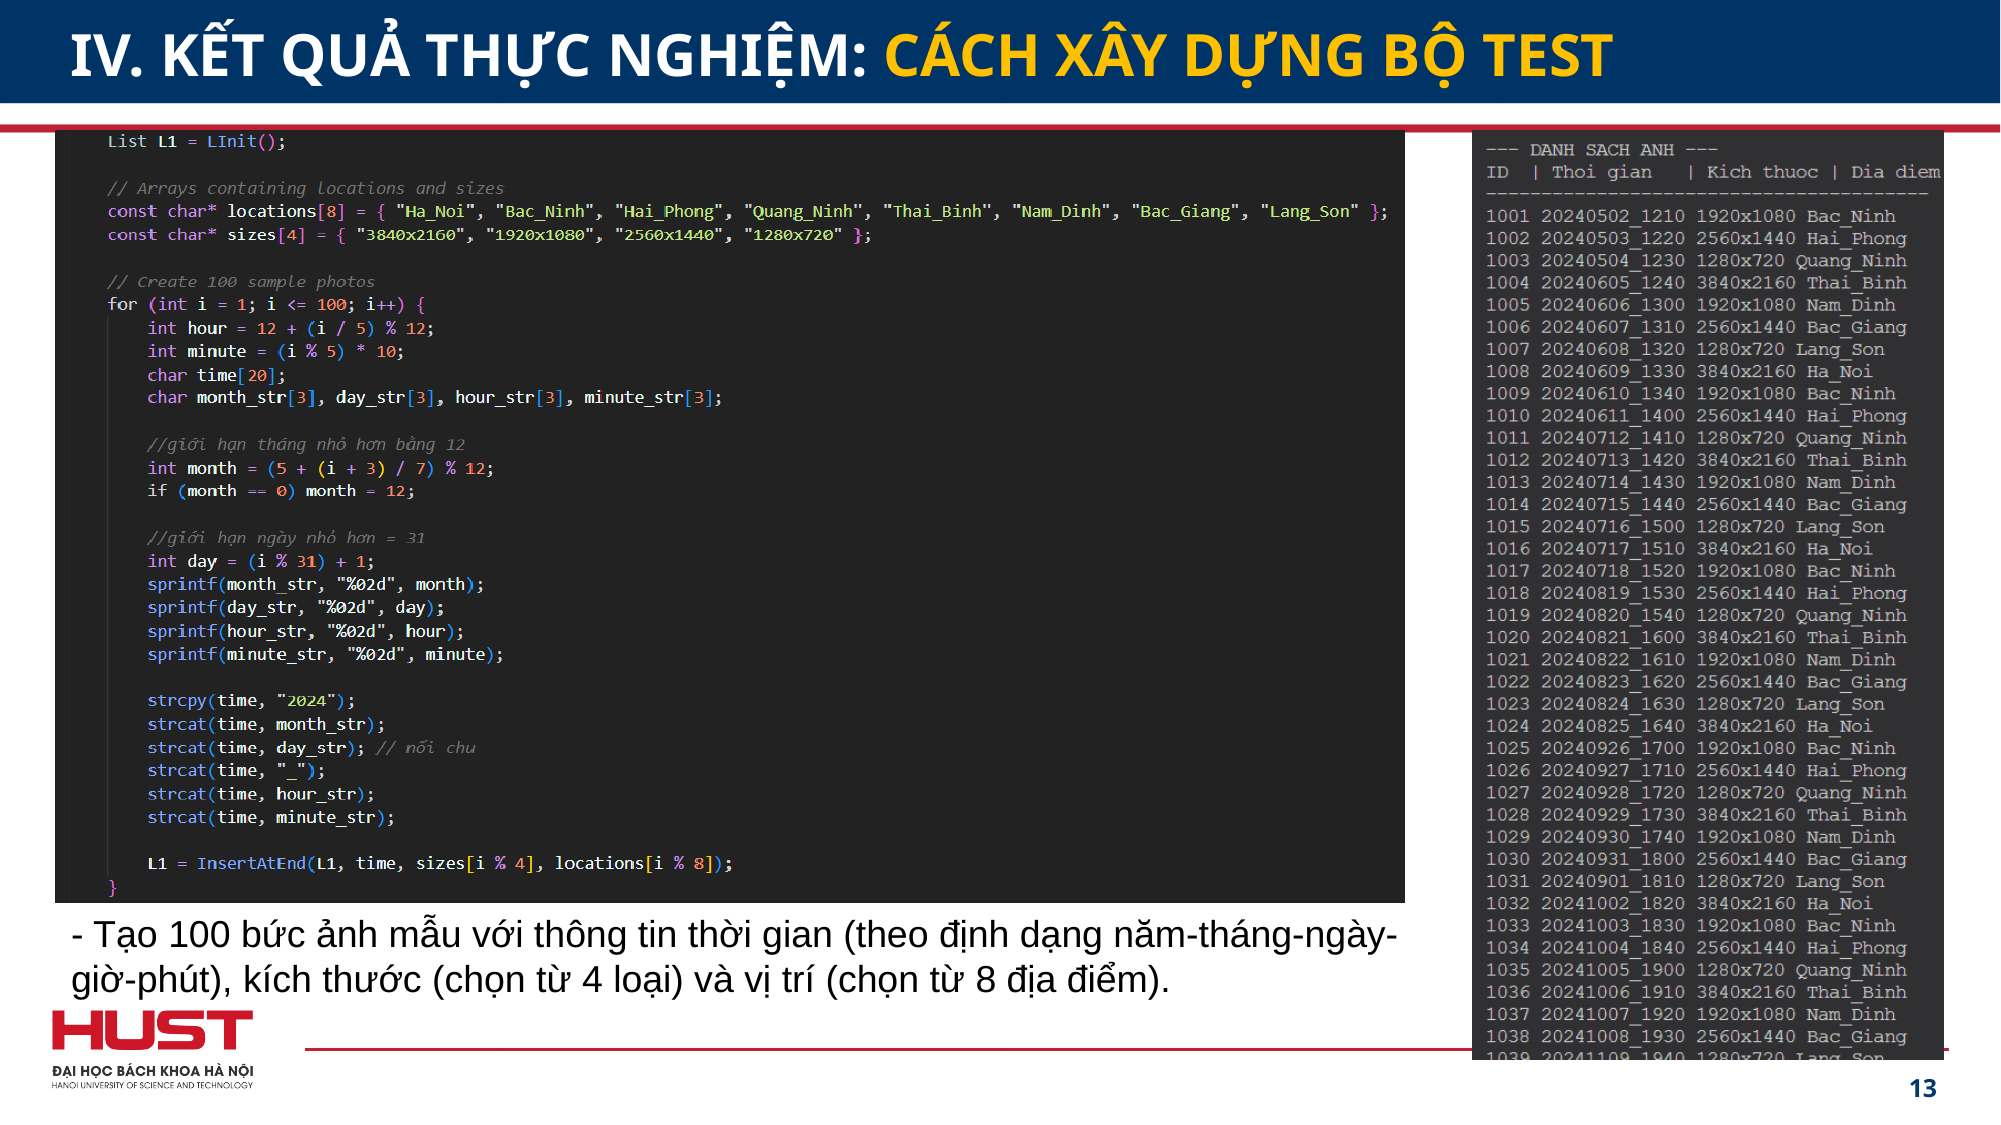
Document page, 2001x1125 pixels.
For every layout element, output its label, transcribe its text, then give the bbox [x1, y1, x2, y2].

title IV. KẾT QUẢ THỰC NGHIỆM: CÁCH XÂY DỰNG BỘ TEST [55, 18, 1945, 90]
picture [0, 0, 2001, 1125]
slide_number 13 [1502, 1065, 1953, 1125]
text_box - Tạo 100 bức ảnh mẫu với thông tin thời gian (theo định dạng năm-tháng-ngày-giờ-phút), kích thước (chọn từ 4 loại) và vị trí (chọn từ 8 địa điểm). [56, 902, 1425, 1008]
